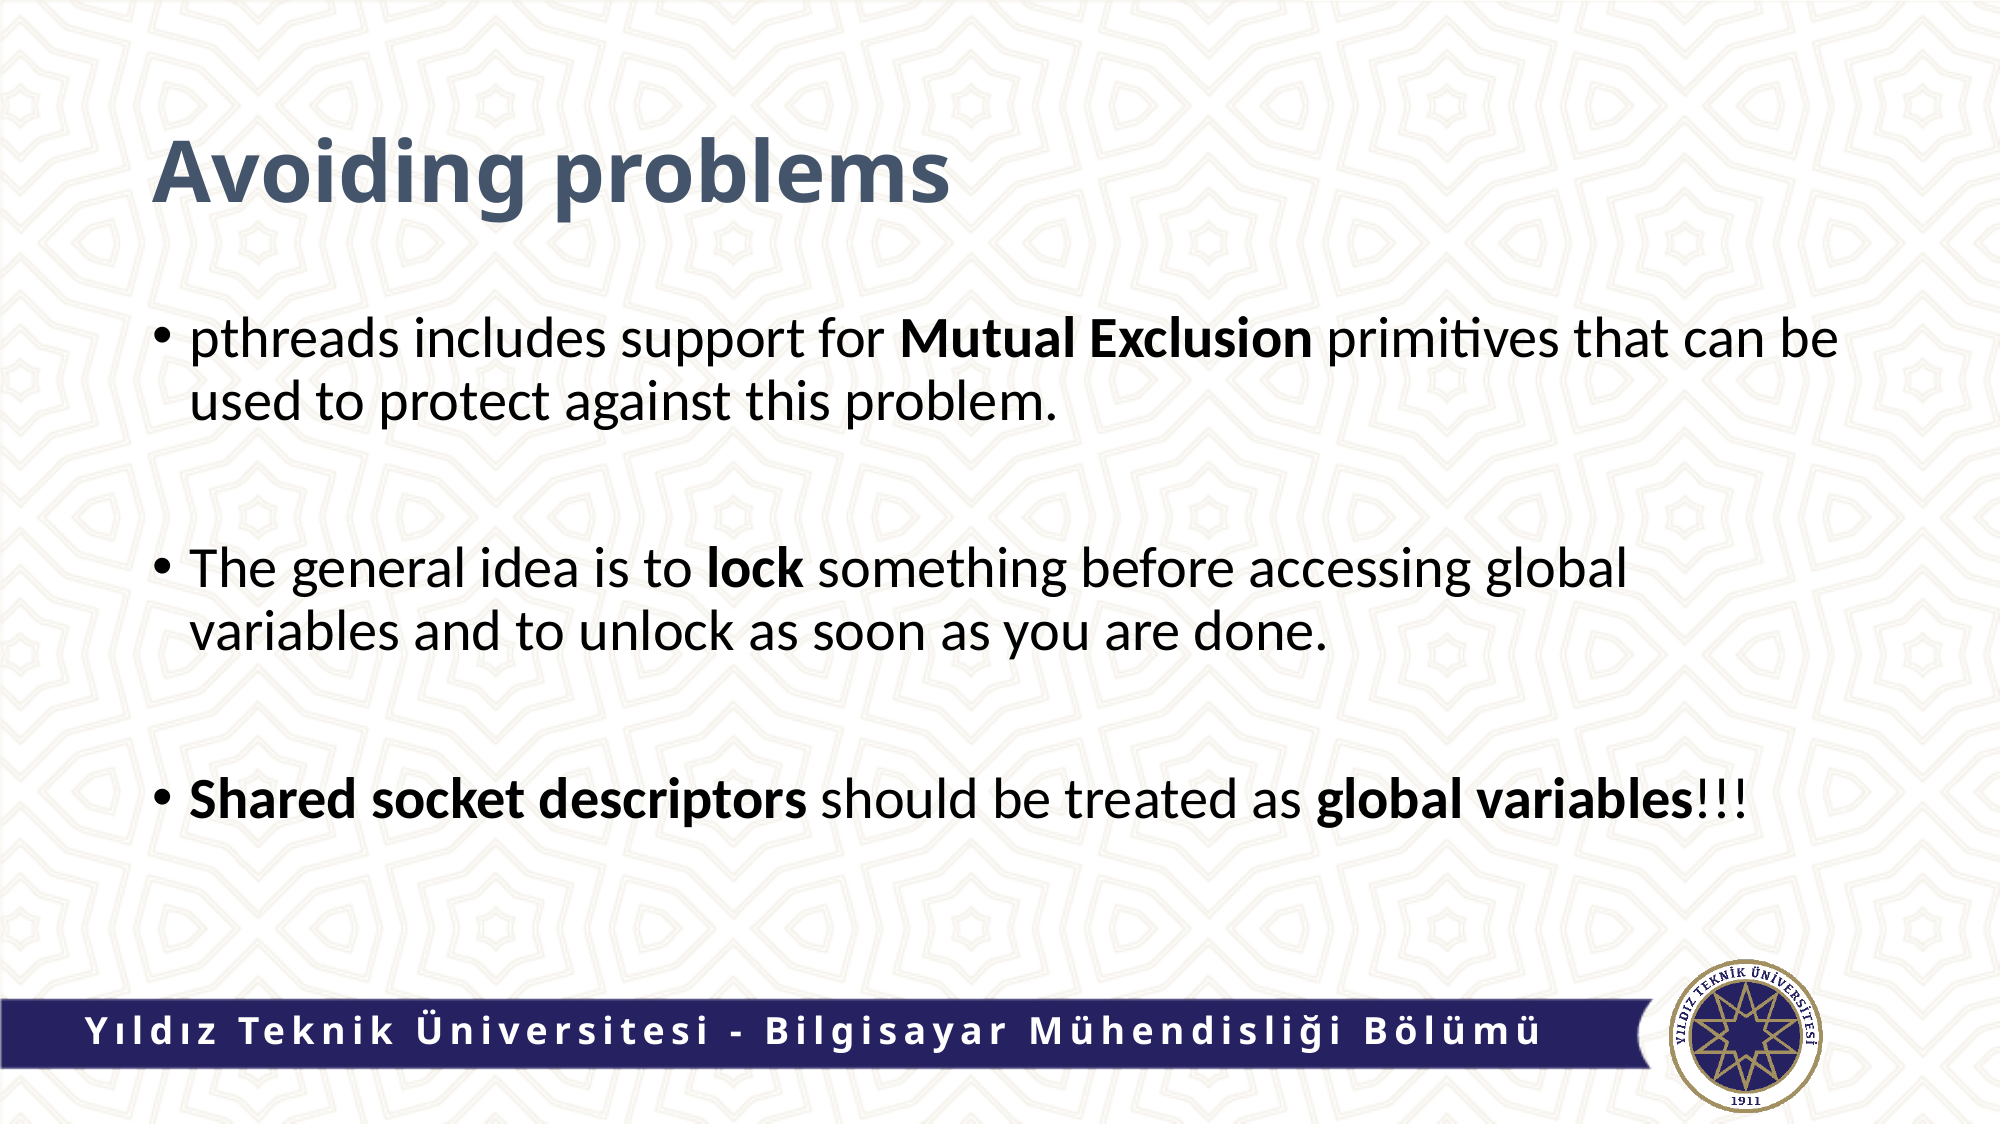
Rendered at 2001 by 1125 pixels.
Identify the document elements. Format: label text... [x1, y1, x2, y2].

title Avoiding problems [137, 59, 1863, 278]
list pthreads includes support for Mutual Exclusion primitives that can be used to protect against this problem. The general idea is to lock something before accessing global variables and to unlock as soon as you are done. Shared socket descriptors should be treated as global variables!!! [137, 299, 1863, 982]
footer Yıldız Teknik Üniversitesi - Bilgisayar Mühendisliği Bölümü [0, 997, 1628, 1069]
picture [0, 0, 2000, 1125]
